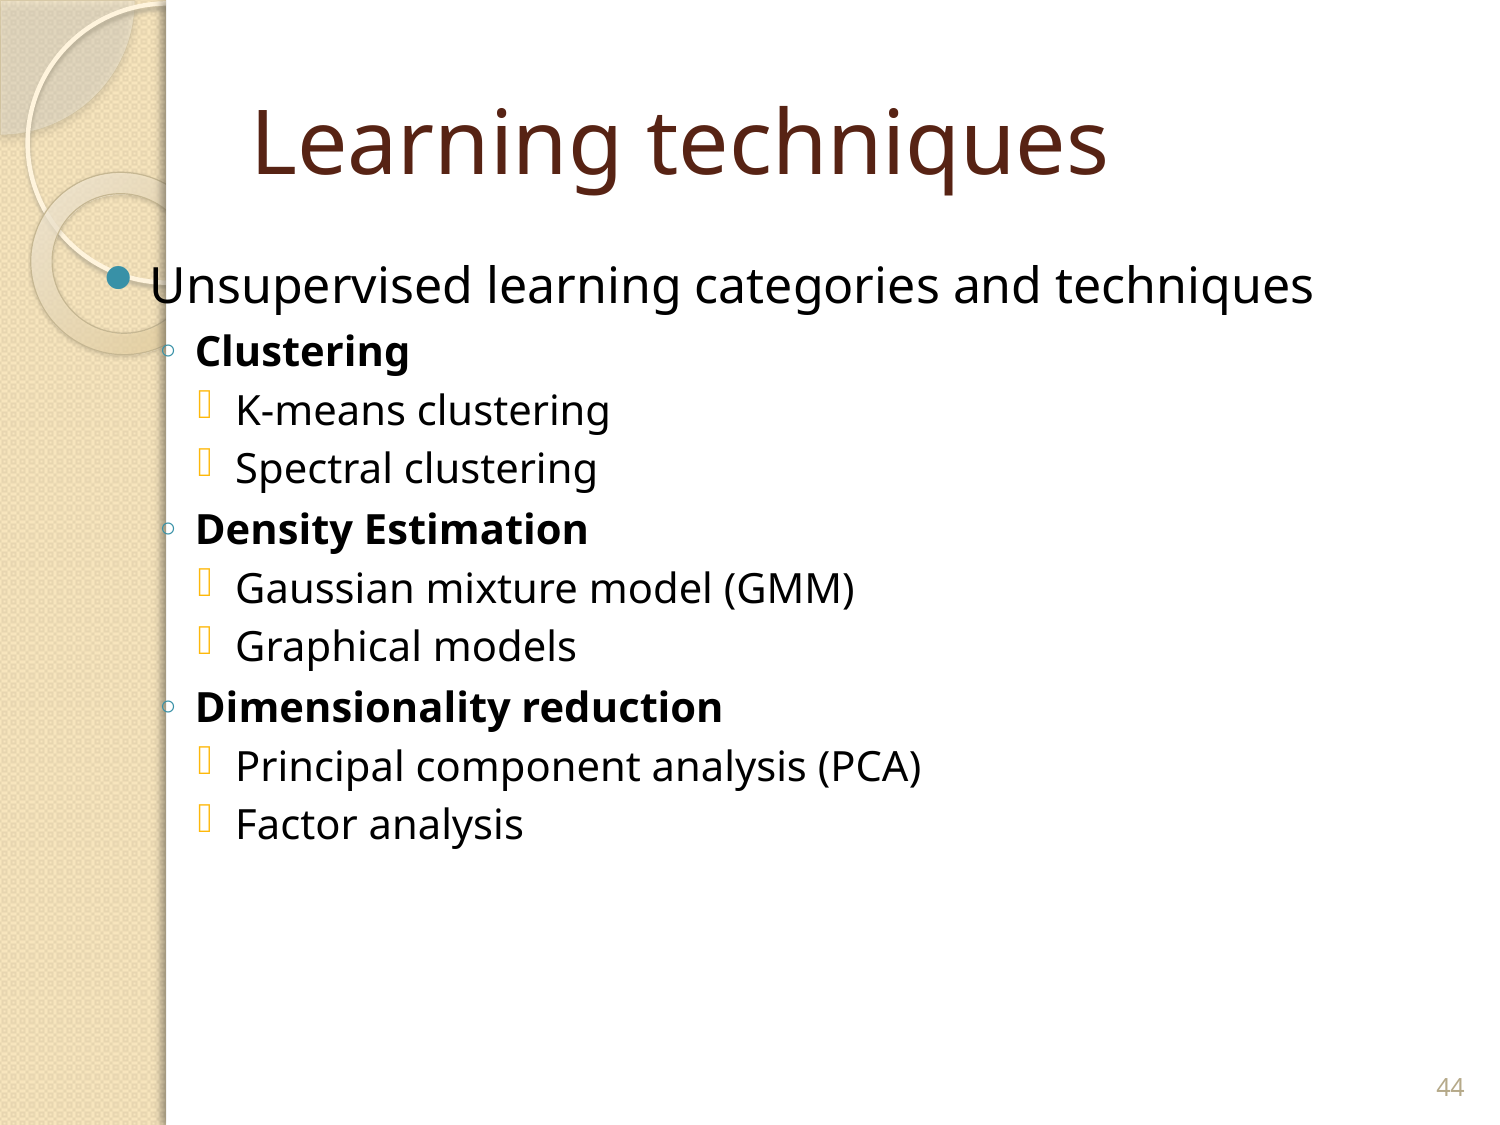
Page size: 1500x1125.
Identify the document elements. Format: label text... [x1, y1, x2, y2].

title Learning techniques [235, 45, 1466, 233]
list Unsupervised learning categories and techniques Clustering K-means clustering Spectral clustering Density Estimation Gaussian mixture model (GMM) Graphical models Dimensionality reduction Principal component analysis (PCA) Factor analysis [75, 246, 1425, 1005]
slide_number 44 [1413, 1034, 1488, 1113]
